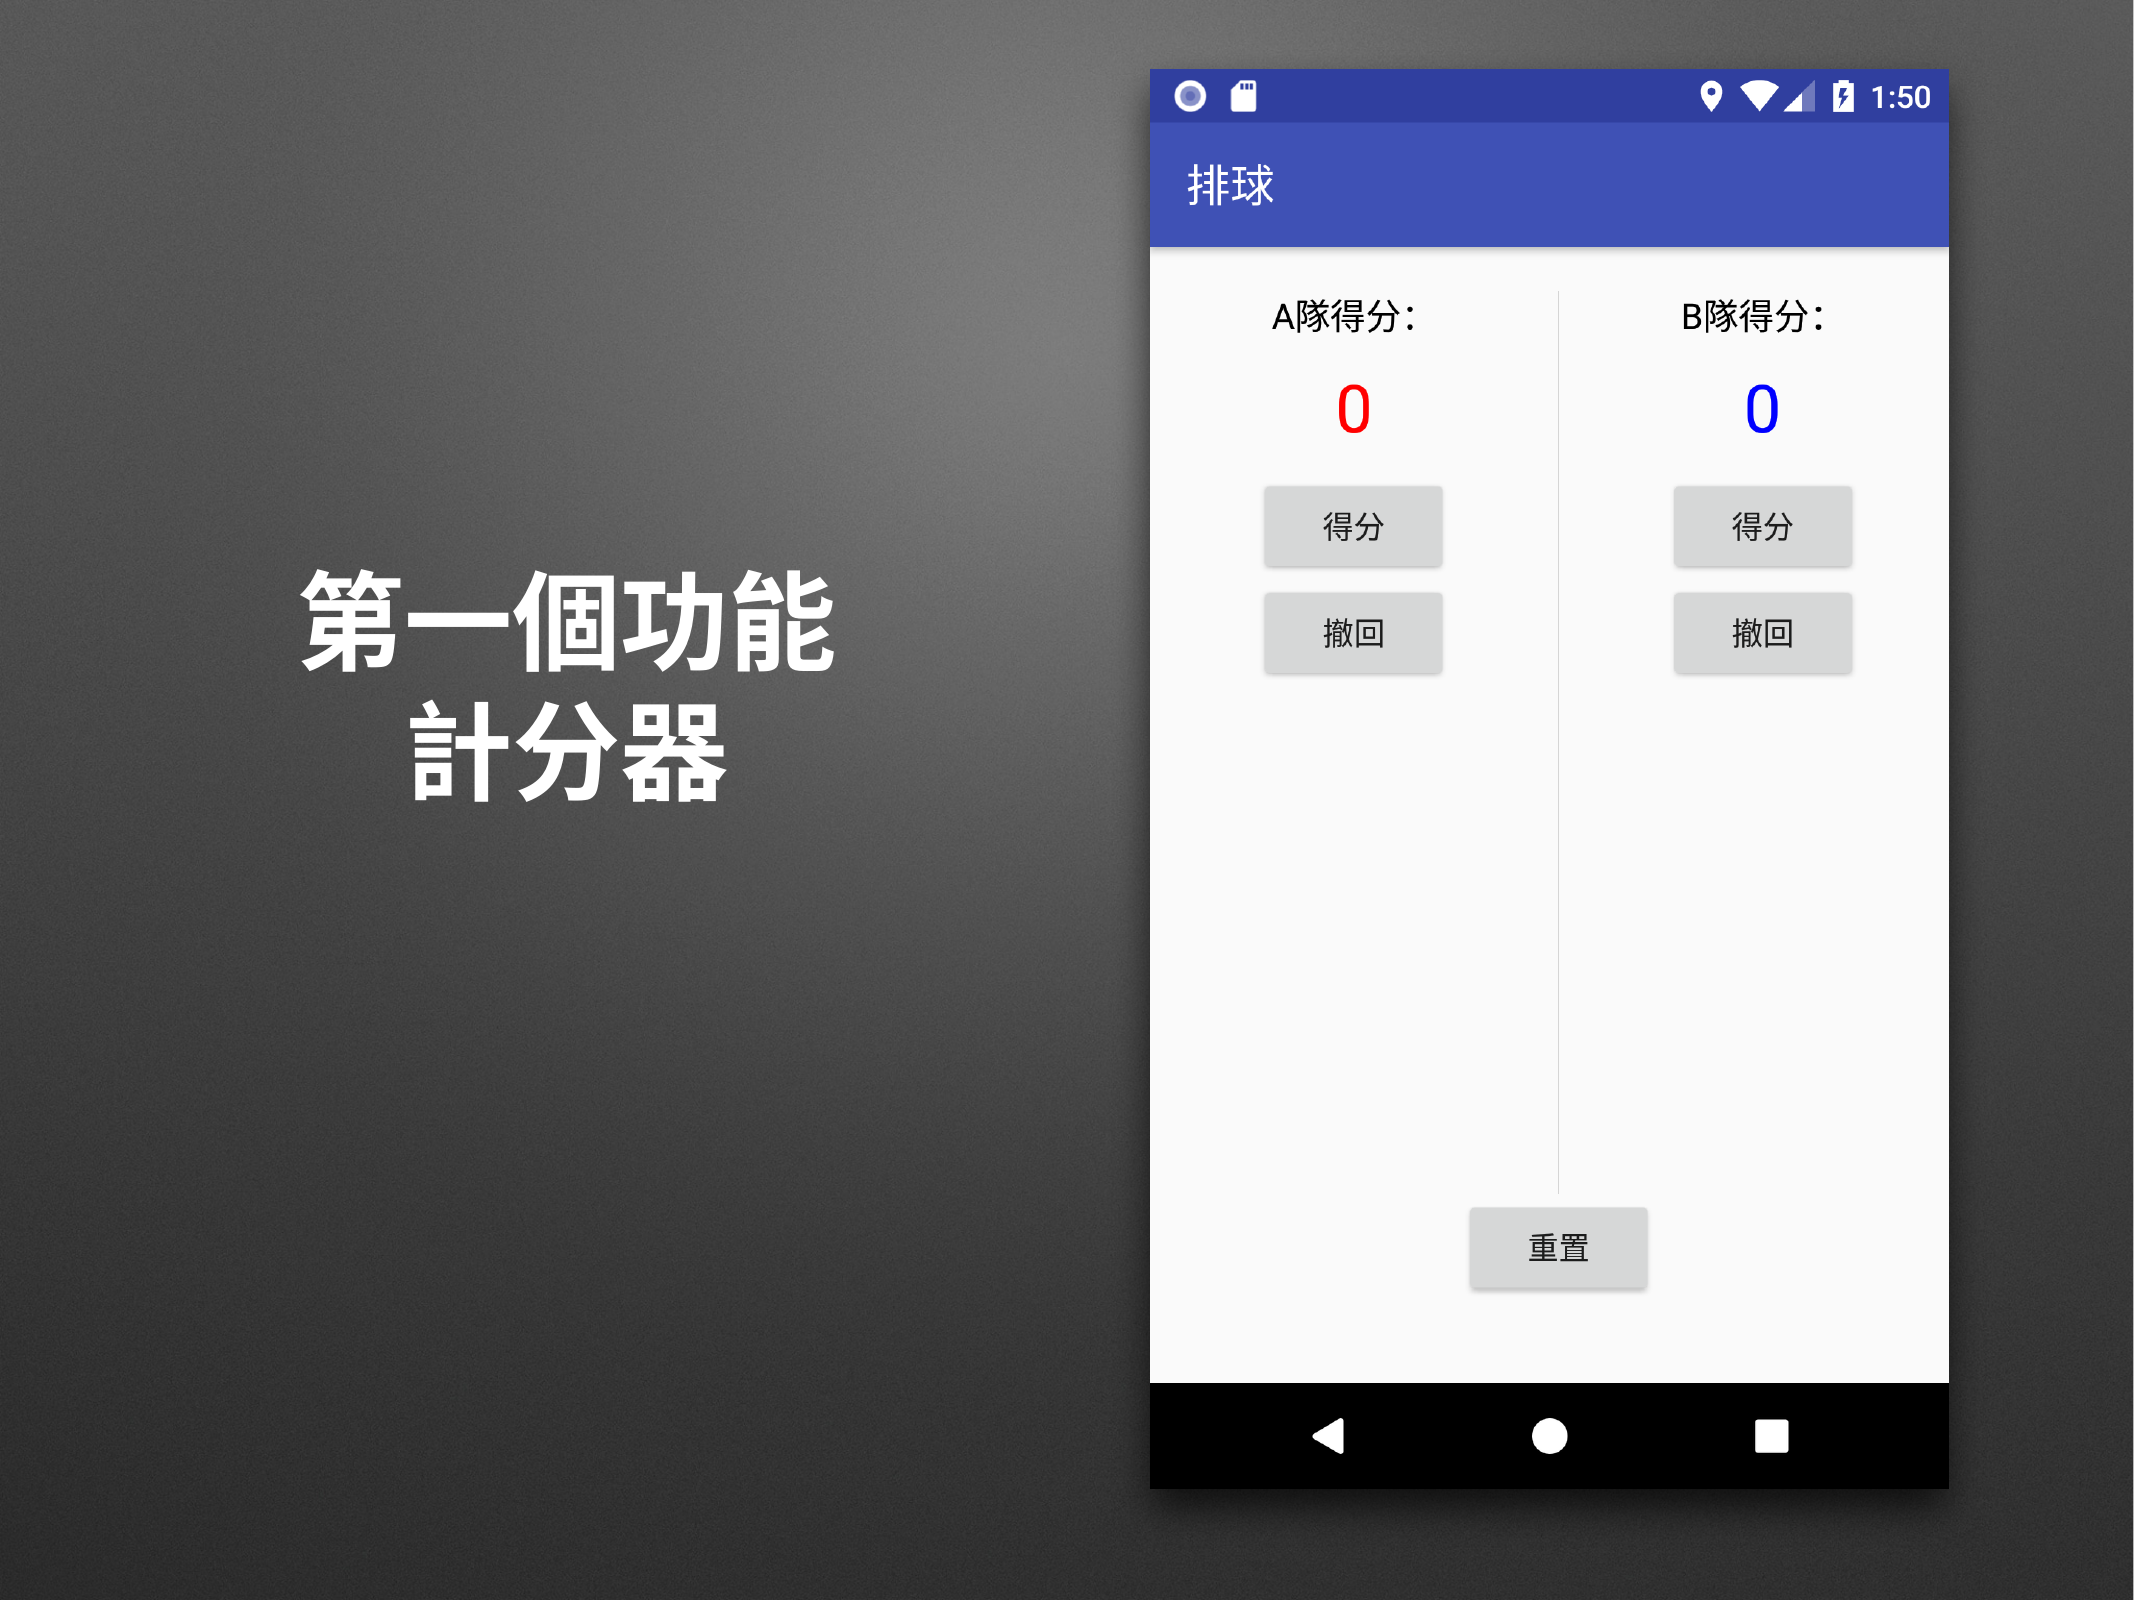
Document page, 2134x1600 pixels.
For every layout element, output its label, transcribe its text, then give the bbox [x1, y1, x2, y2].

title 第一個功能 計分器 [124, 68, 1009, 824]
picture [0, 0, 2134, 1600]
